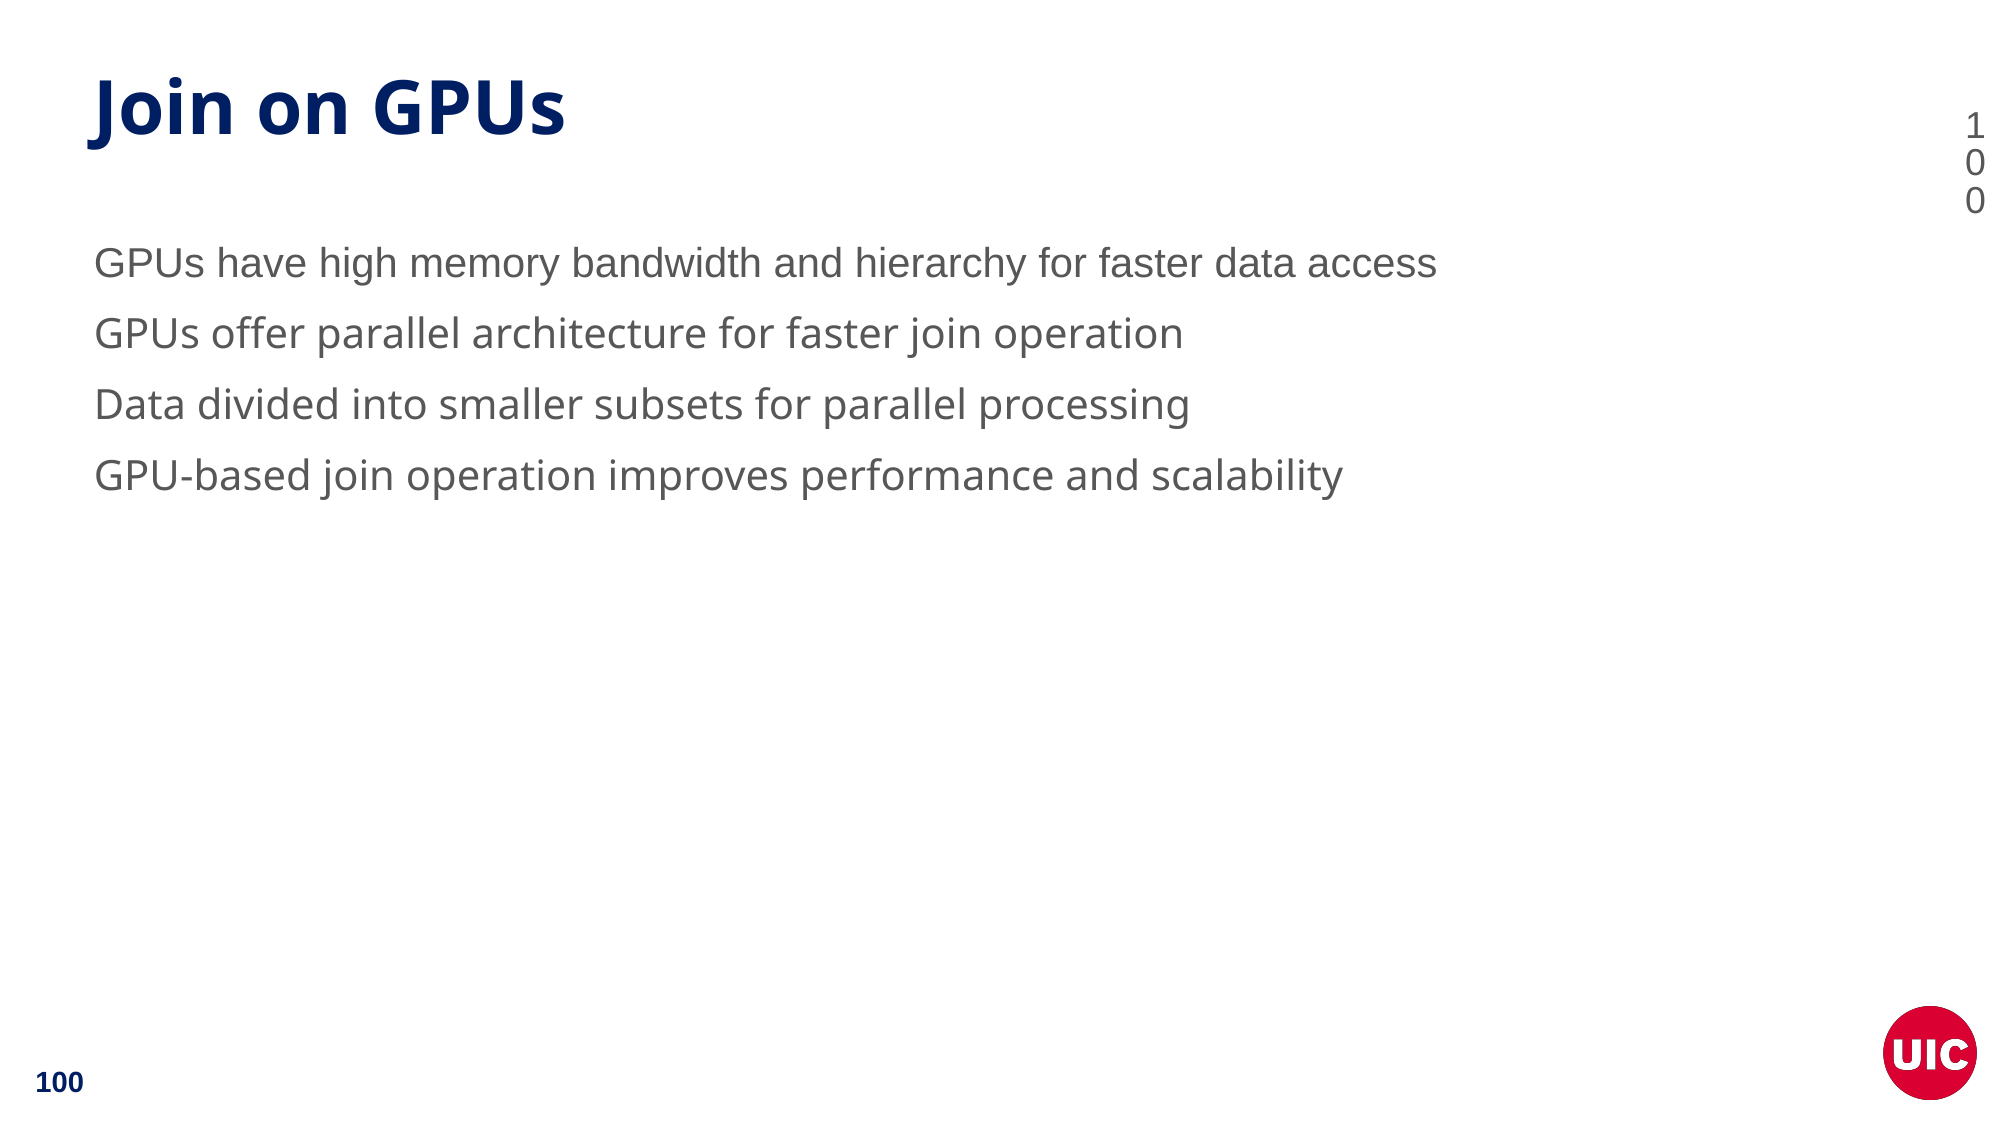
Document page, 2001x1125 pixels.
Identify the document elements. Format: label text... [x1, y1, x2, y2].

title Join on GPUs [93, 70, 1907, 204]
picture [1880, 1004, 1980, 1102]
list GPUs have high memory bandwidth and hierarchy for faster data access GPUs offer parallel architecture for faster join operation Data divided into smaller subsets for parallel processing GPU-based join operation improves performance and scalability [93, 235, 1907, 973]
slide_number 100 [1950, 93, 2000, 154]
